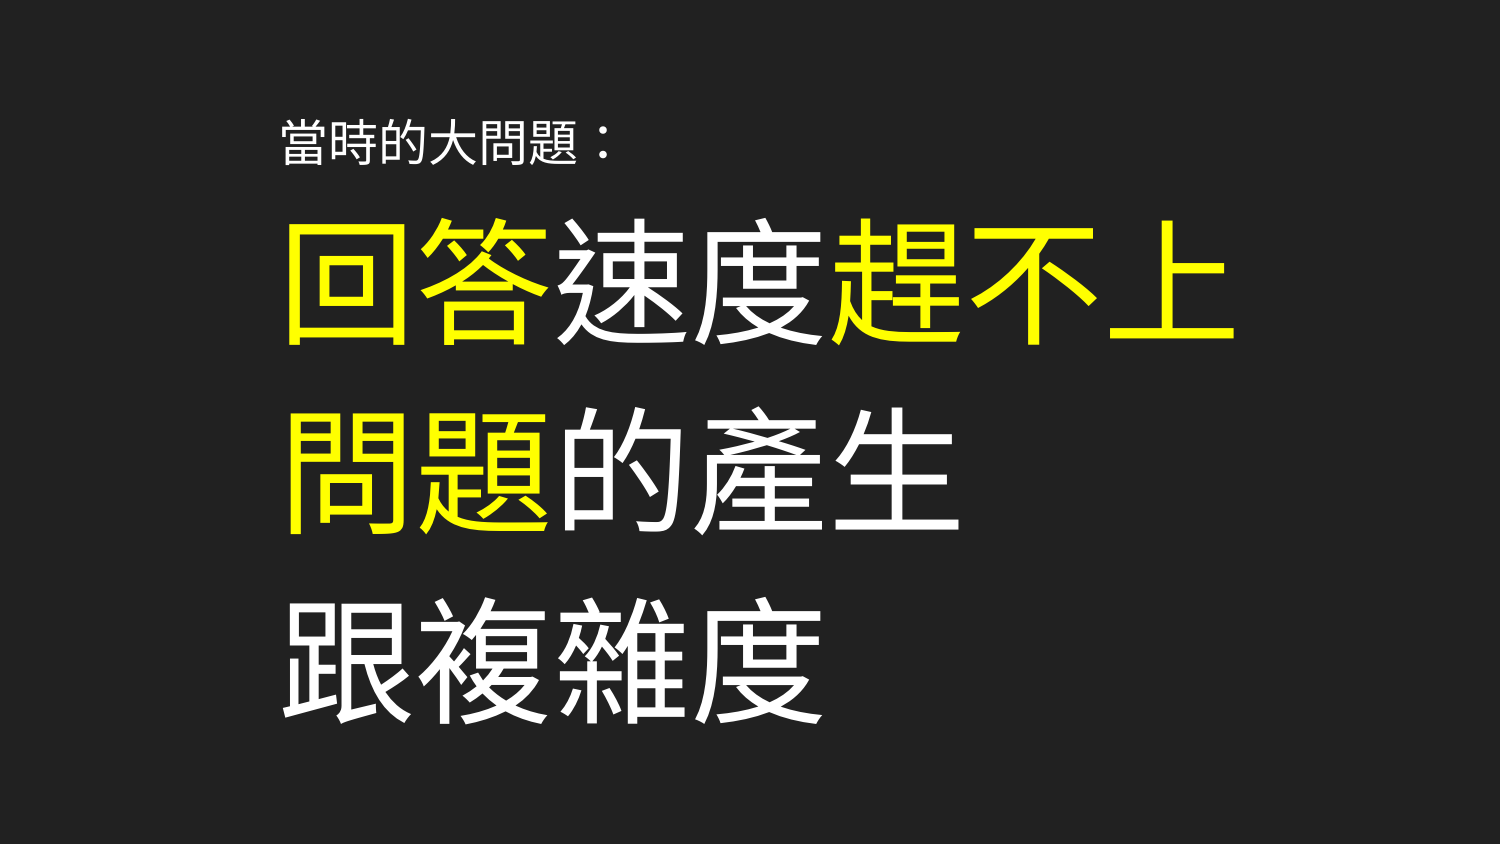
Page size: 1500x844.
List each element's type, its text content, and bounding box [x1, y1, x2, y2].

text_box 當時的大問題： 回答速度趕不上 問題的產生 跟複雜度 [127, 163, 1358, 680]
